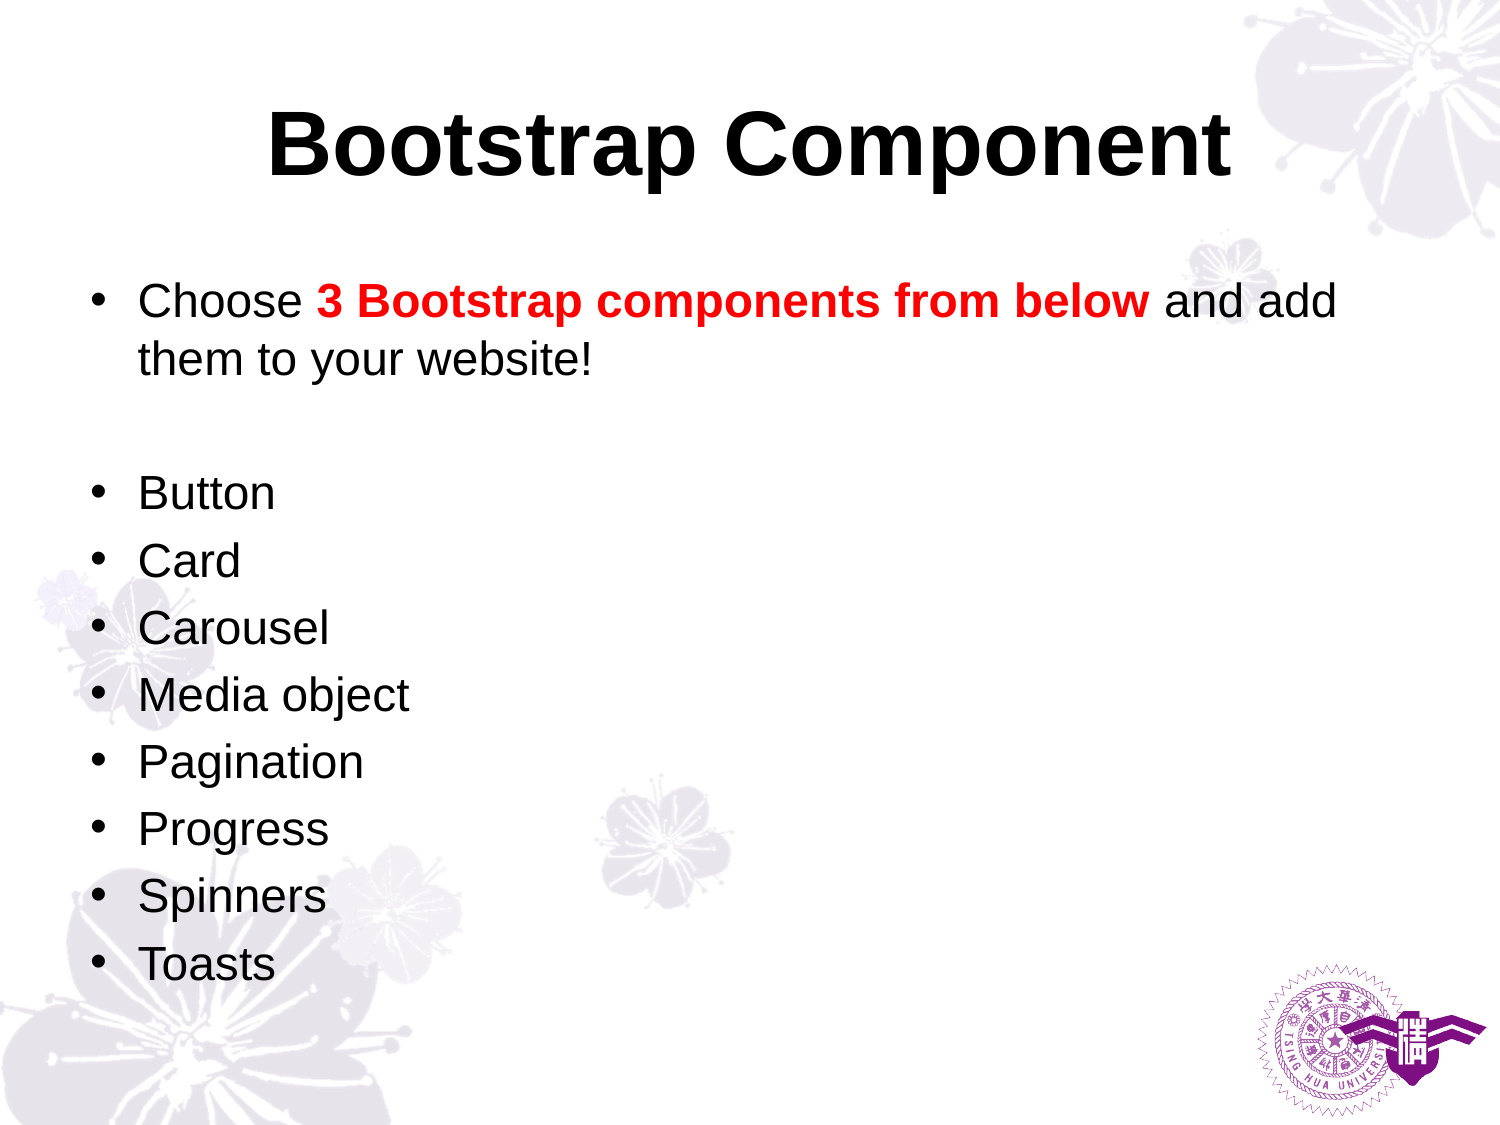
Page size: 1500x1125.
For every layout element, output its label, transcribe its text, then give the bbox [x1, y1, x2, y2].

title Bootstrap Component [75, 45, 1425, 233]
picture [0, 0, 1500, 1125]
list Choose 3 Bootstrap components from below and add them to your website! Button Card Carousel Media object Pagination Progress Spinners Toasts [75, 262, 1425, 1005]
